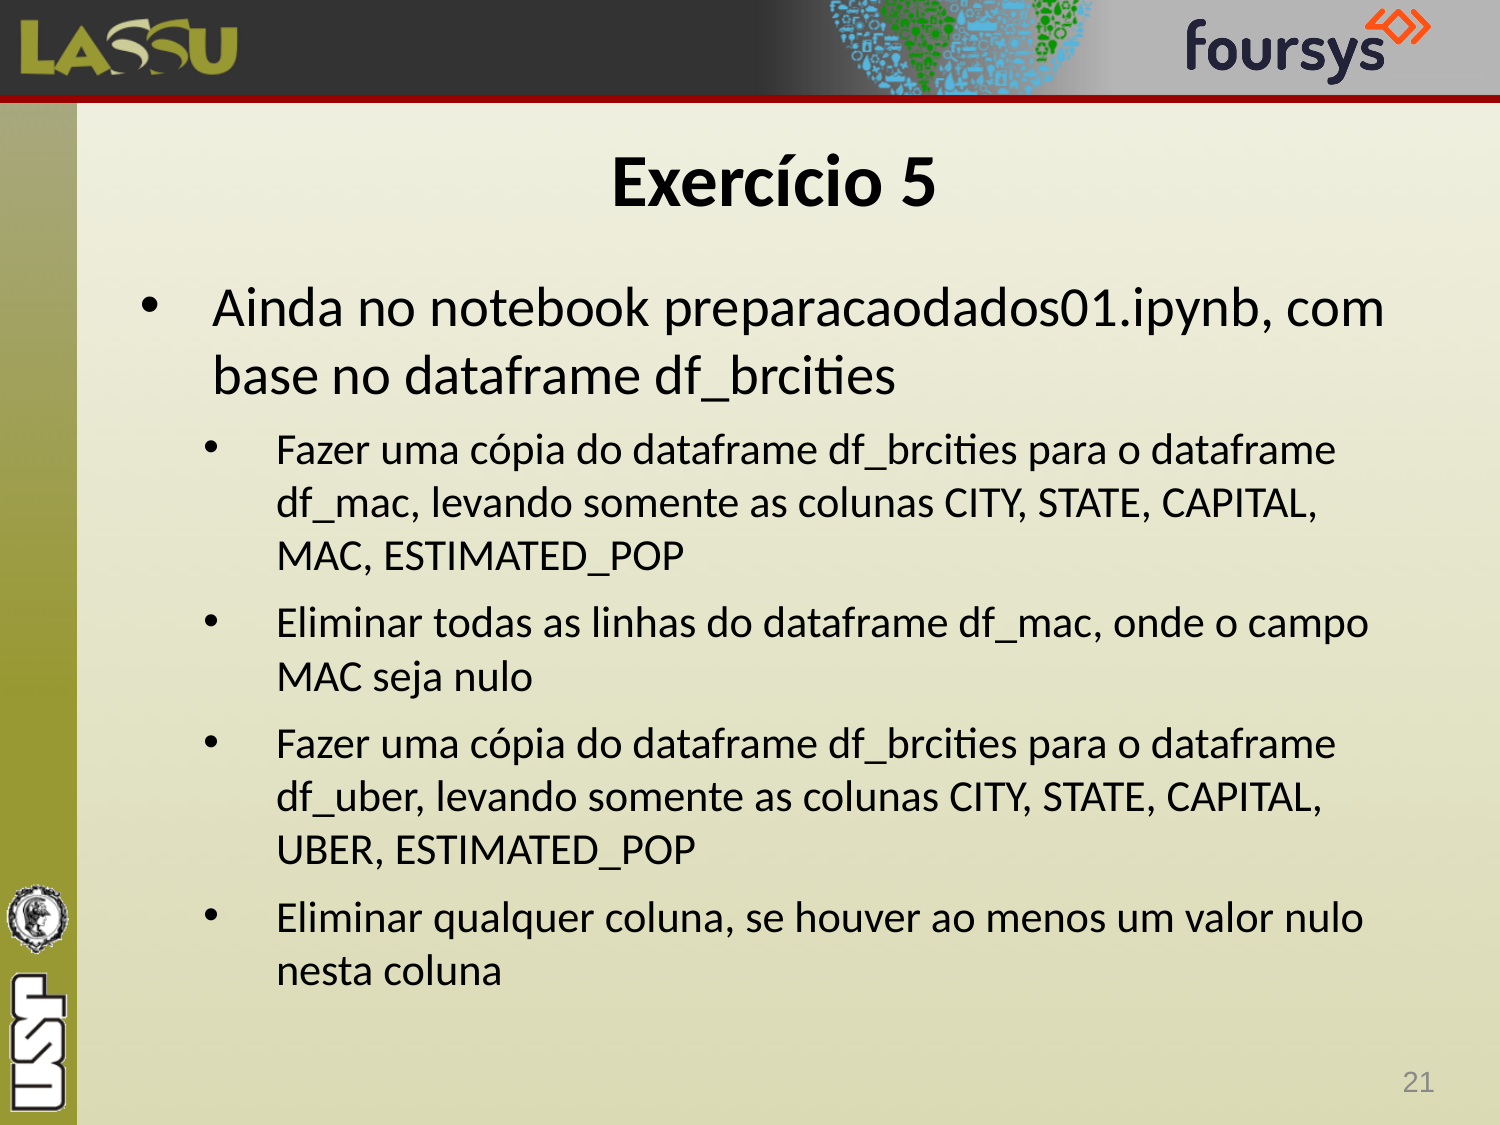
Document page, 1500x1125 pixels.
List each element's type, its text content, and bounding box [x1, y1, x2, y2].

picture [0, 0, 1500, 1125]
slide_number 21 [1099, 1055, 1451, 1106]
title Exercício 5 [125, 120, 1425, 233]
list Ainda no notebook preparacaodados01.ipynb, com base no dataframe df_brcities Fazer uma cópia do dataframe df_brcities para o dataframe df_mac, levando somente as colunas CITY, STATE, CAPITAL, MAC, ESTIMATED_POP Eliminar todas as linhas do dataframe df_mac, onde o campo MAC seja nulo Fazer uma cópia do dataframe df_brcities para o dataframe df_uber, levando somente as colunas CITY, STATE, CAPITAL, UBER, ESTIMATED_POP Eliminar qualquer coluna, se houver ao menos um valor nulo nesta coluna [125, 262, 1425, 1005]
